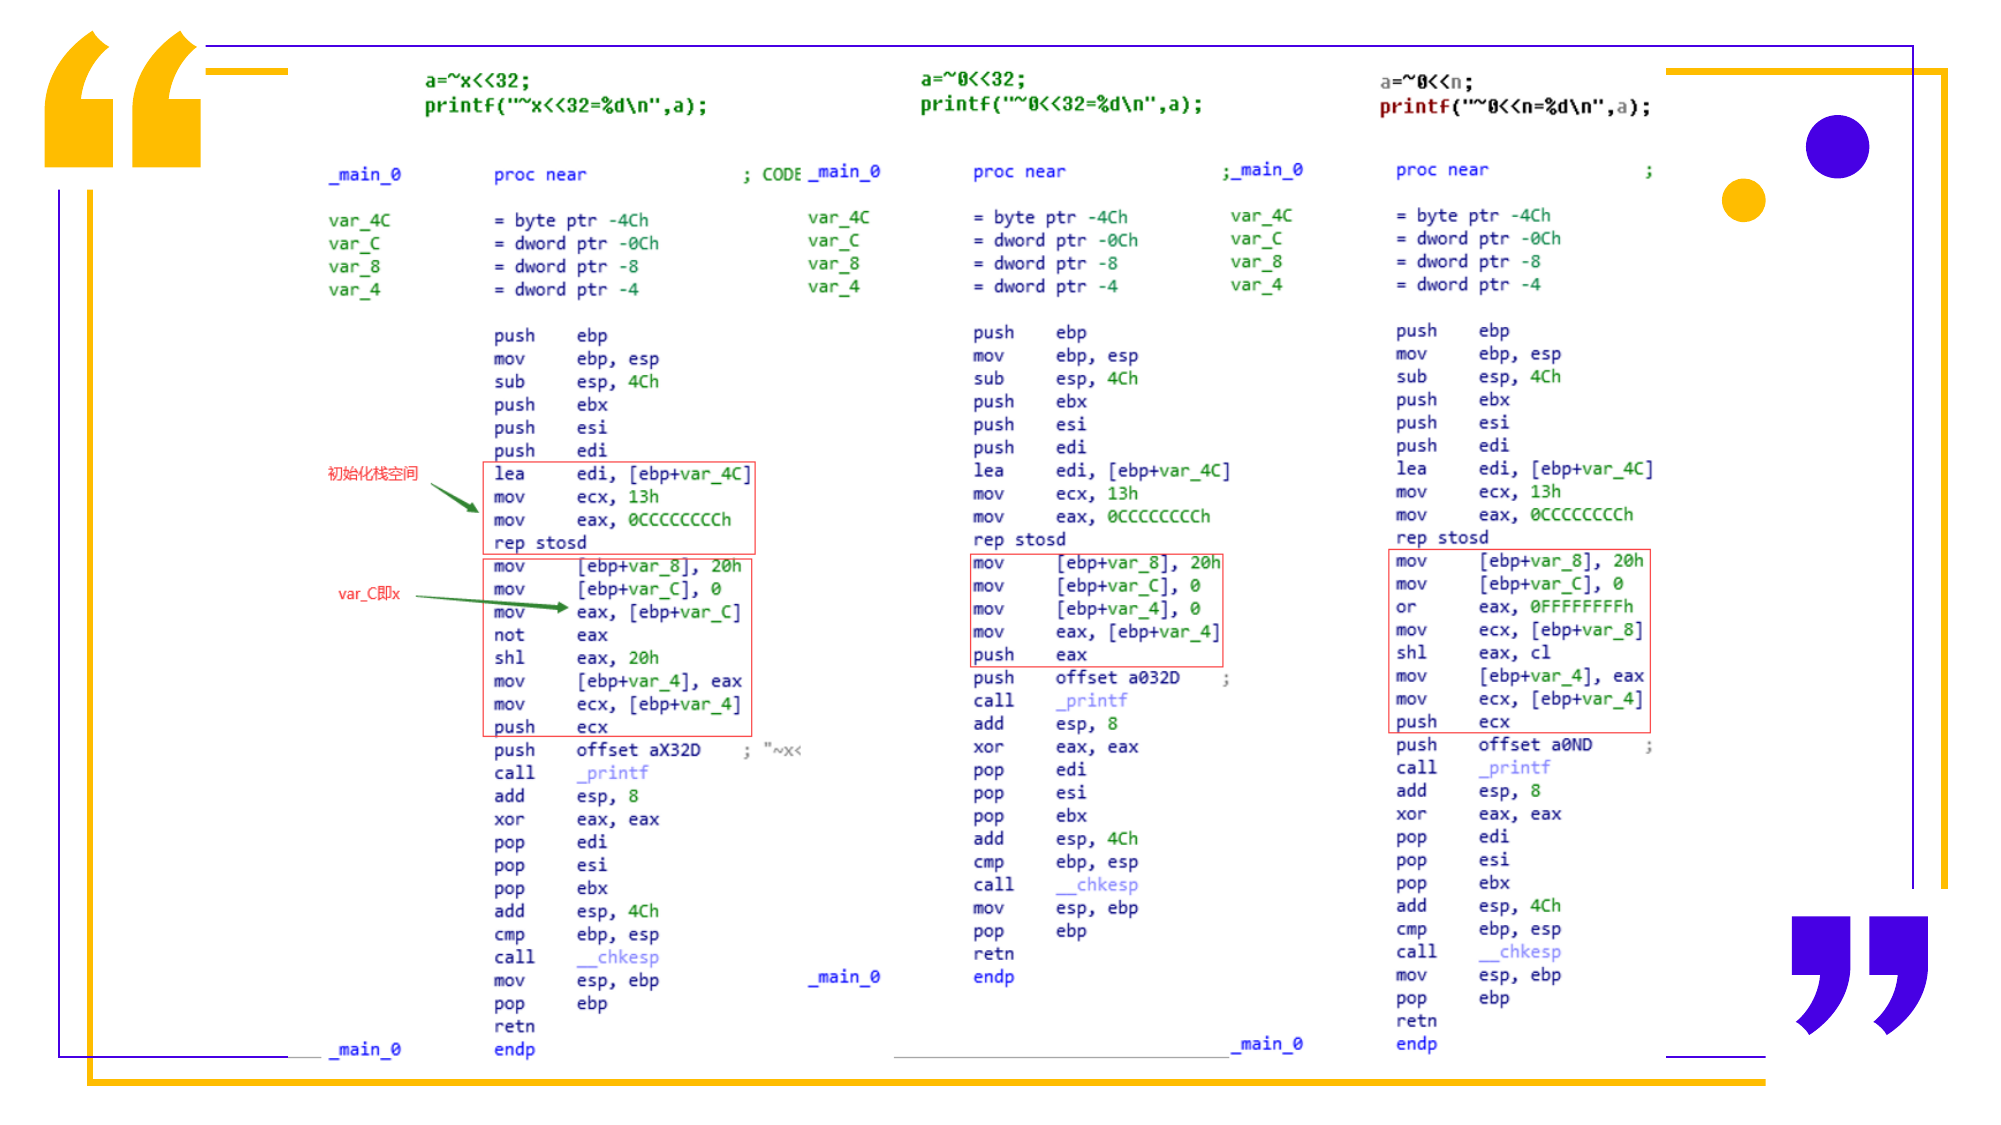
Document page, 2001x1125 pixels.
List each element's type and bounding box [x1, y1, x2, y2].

text_box [45, 32, 200, 167]
text_box [1765, 888, 1968, 1108]
picture [288, 66, 1666, 1069]
text_box [1804, 114, 1871, 180]
text_box [58, 45, 1914, 1058]
text_box [1720, 177, 1767, 224]
text_box [1791, 916, 1928, 1036]
text_box [1914, 70, 1946, 888]
text_box [3, 0, 207, 191]
text_box [89, 1058, 1765, 1083]
